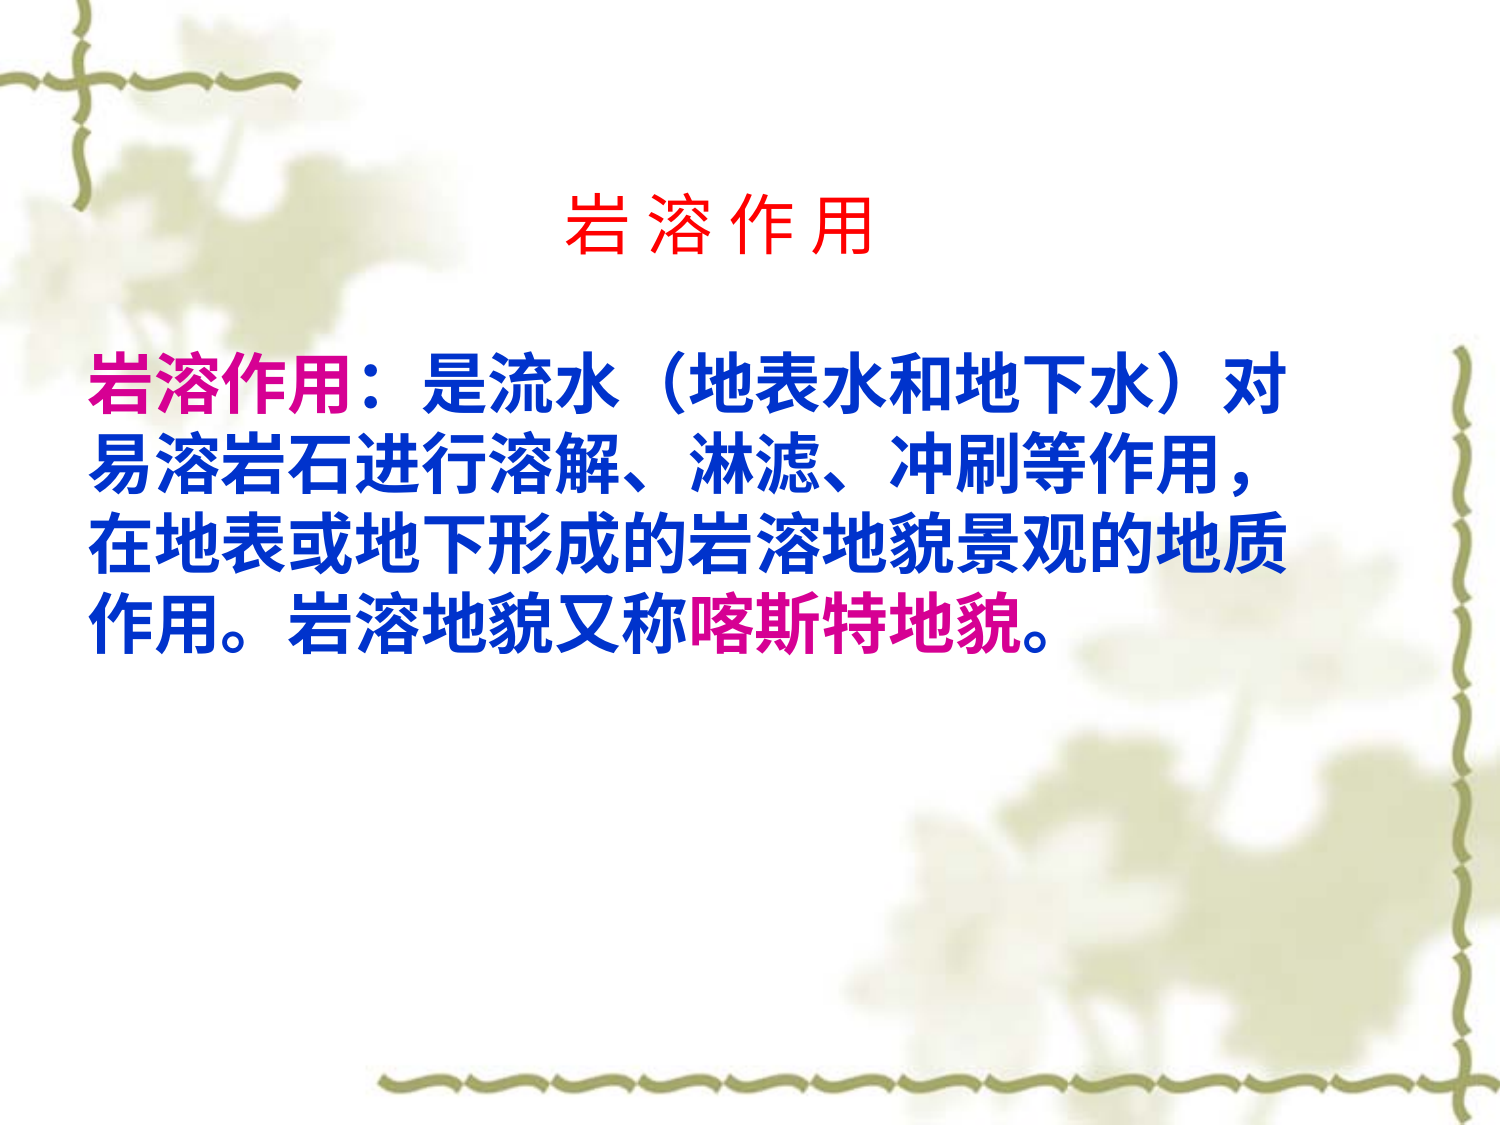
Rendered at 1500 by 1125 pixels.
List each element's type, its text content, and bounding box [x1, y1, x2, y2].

list 岩 溶 作 用 [64, 184, 1378, 285]
text_box 岩溶作用：是流水（地表水和地下水）对易溶岩石进行溶解、淋滤、冲刷等作用，在地表或地下形成的岩溶地貌景观的地质作用。岩溶地貌又称喀斯特地貌。 [54, 316, 1350, 687]
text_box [718, 524, 782, 601]
picture [0, 0, 1500, 1125]
